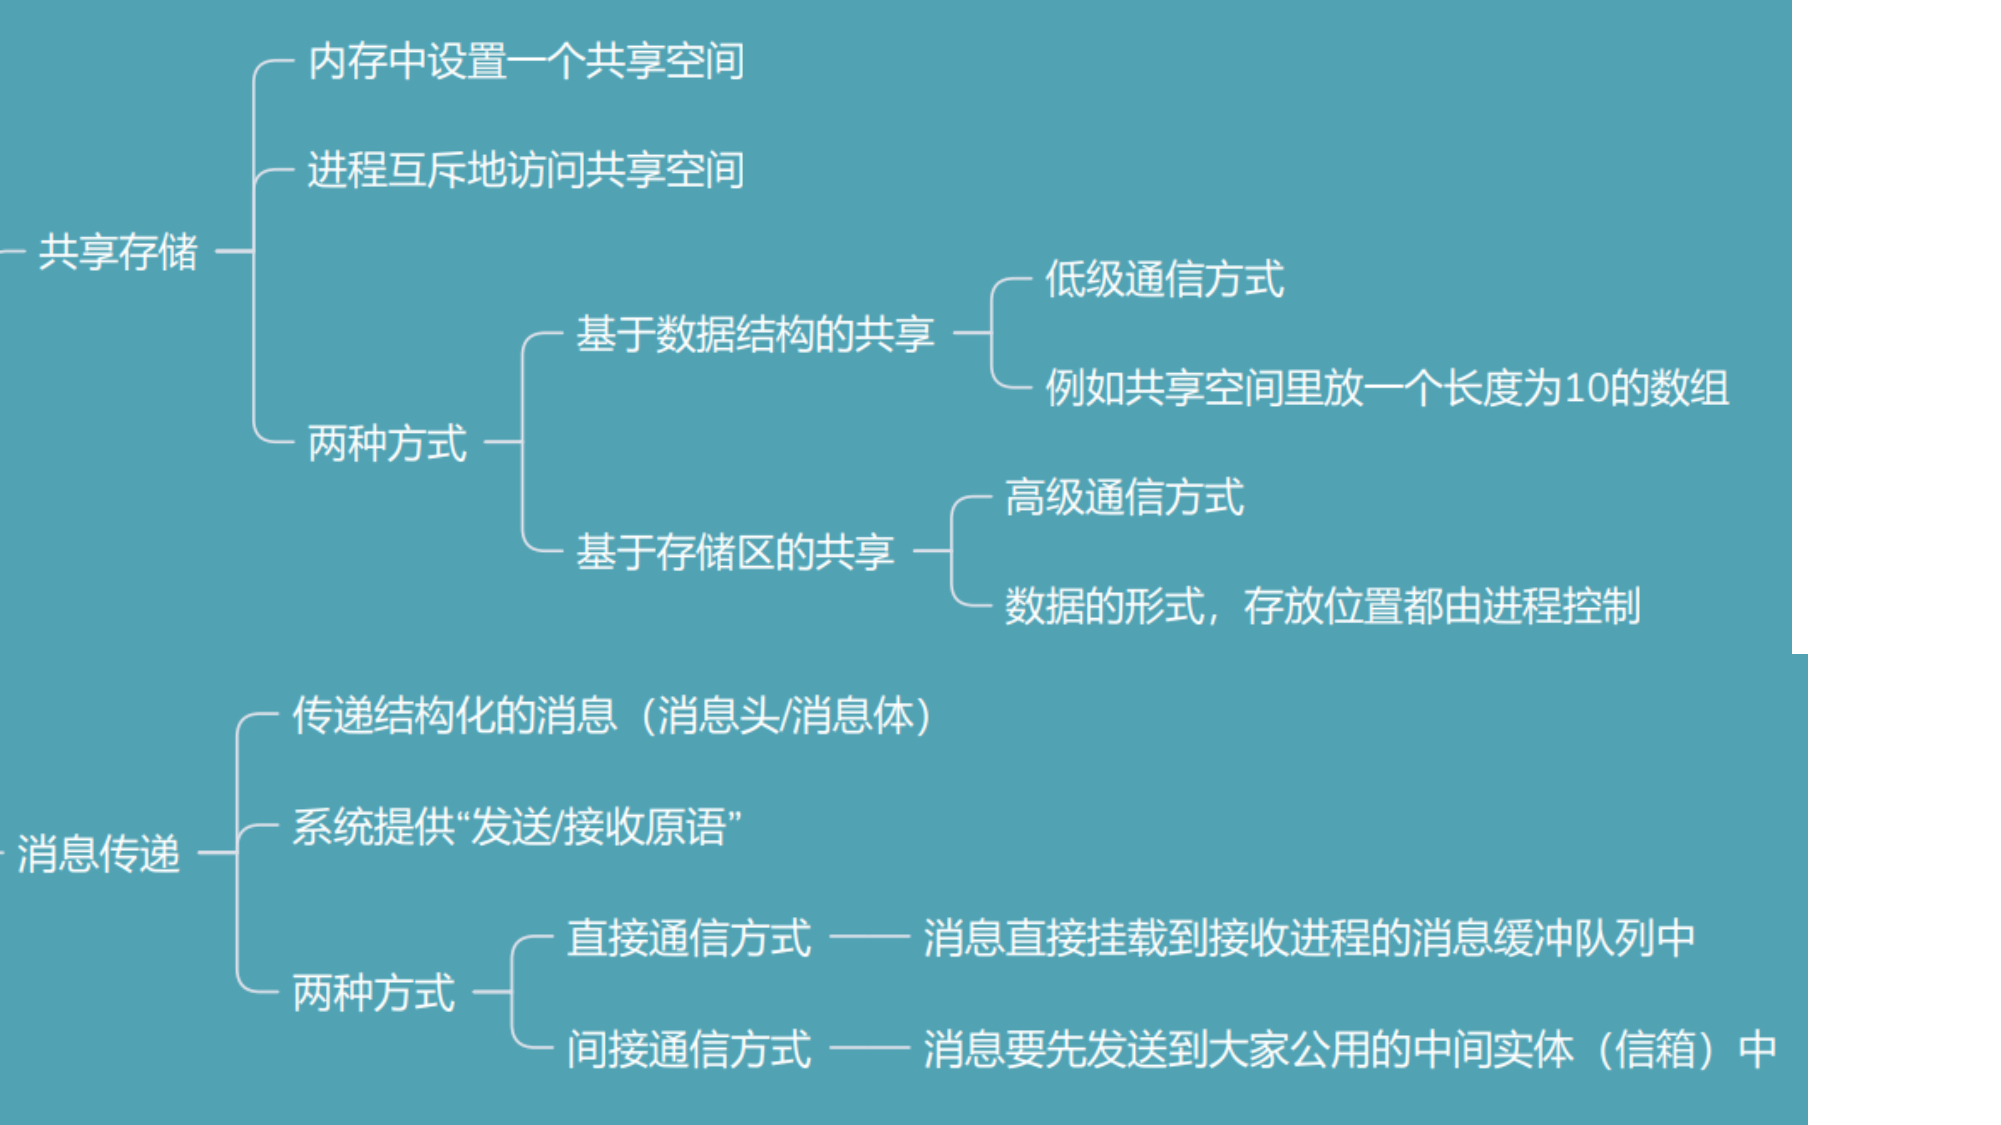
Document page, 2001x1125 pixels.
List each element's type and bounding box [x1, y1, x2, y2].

picture [0, 654, 1808, 1125]
list [0, 0, 1792, 654]
